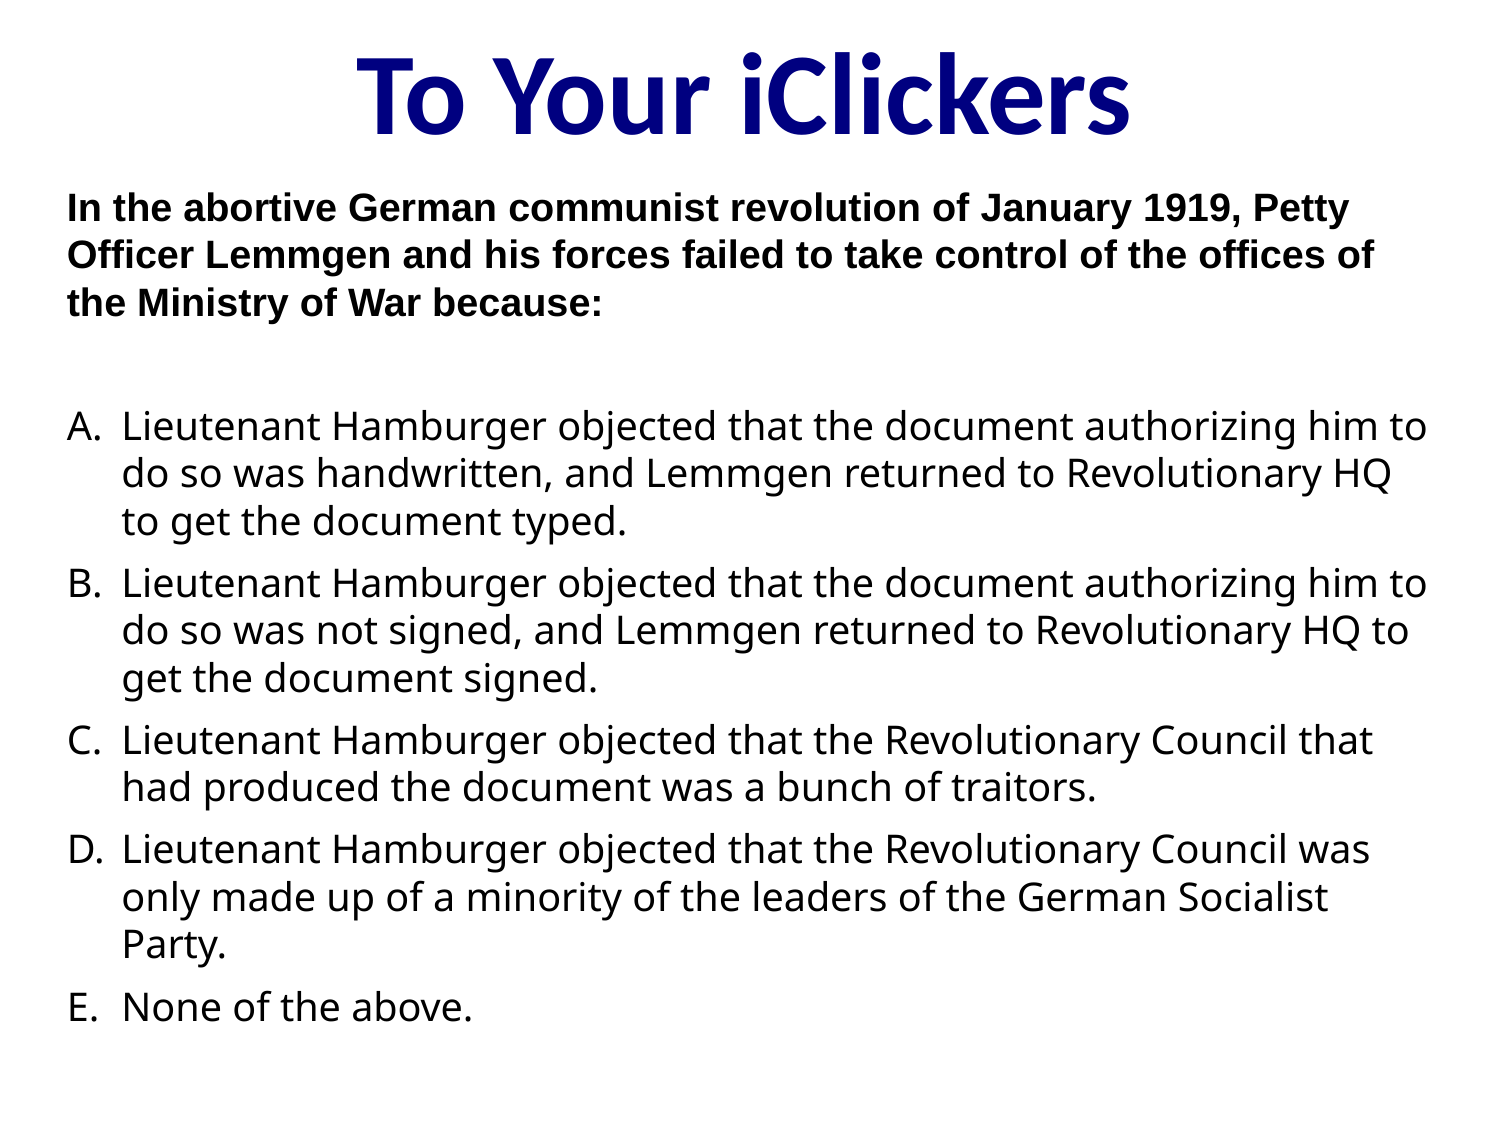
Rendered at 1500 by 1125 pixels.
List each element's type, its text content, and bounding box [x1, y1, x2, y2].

list In the abortive German communist revolution of January 1919, Petty Officer Lemmgen and his forces failed to take control of the offices of the Ministry of War because: Lieutenant Hamburger objected that the document authorizing him to do so was handwritten, and Lemmgen returned to Revolutionary HQ to get the document typed. Lieutenant Hamburger objected that the document authorizing him to do so was not signed, and Lemmgen returned to Revolutionary HQ to get the document signed. Lieutenant Hamburger objected that the Revolutionary Council that had produced the document was a bunch of traitors. Lieutenant Hamburger objected that the Revolutionary Council was only made up of a minority of the leaders of the German Socialist Party. None of the above. [60, 175, 1444, 1048]
title To Your iClickers [60, 0, 1430, 175]
